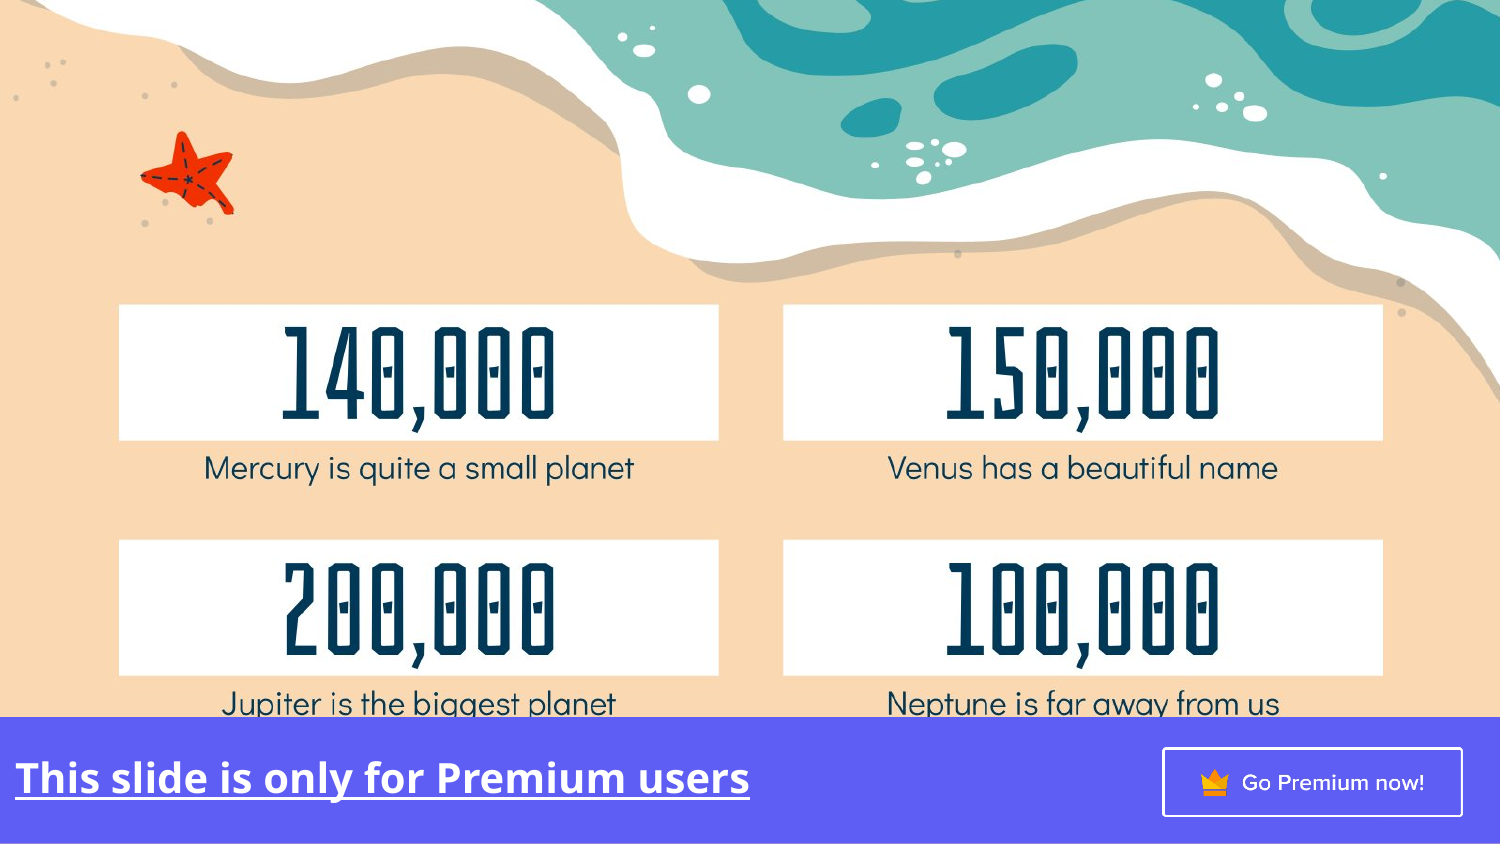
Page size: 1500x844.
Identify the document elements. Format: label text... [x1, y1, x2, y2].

picture [1162, 747, 1463, 817]
picture [0, 0, 1500, 717]
text_box This slide is only for Premium users [0, 717, 1500, 844]
